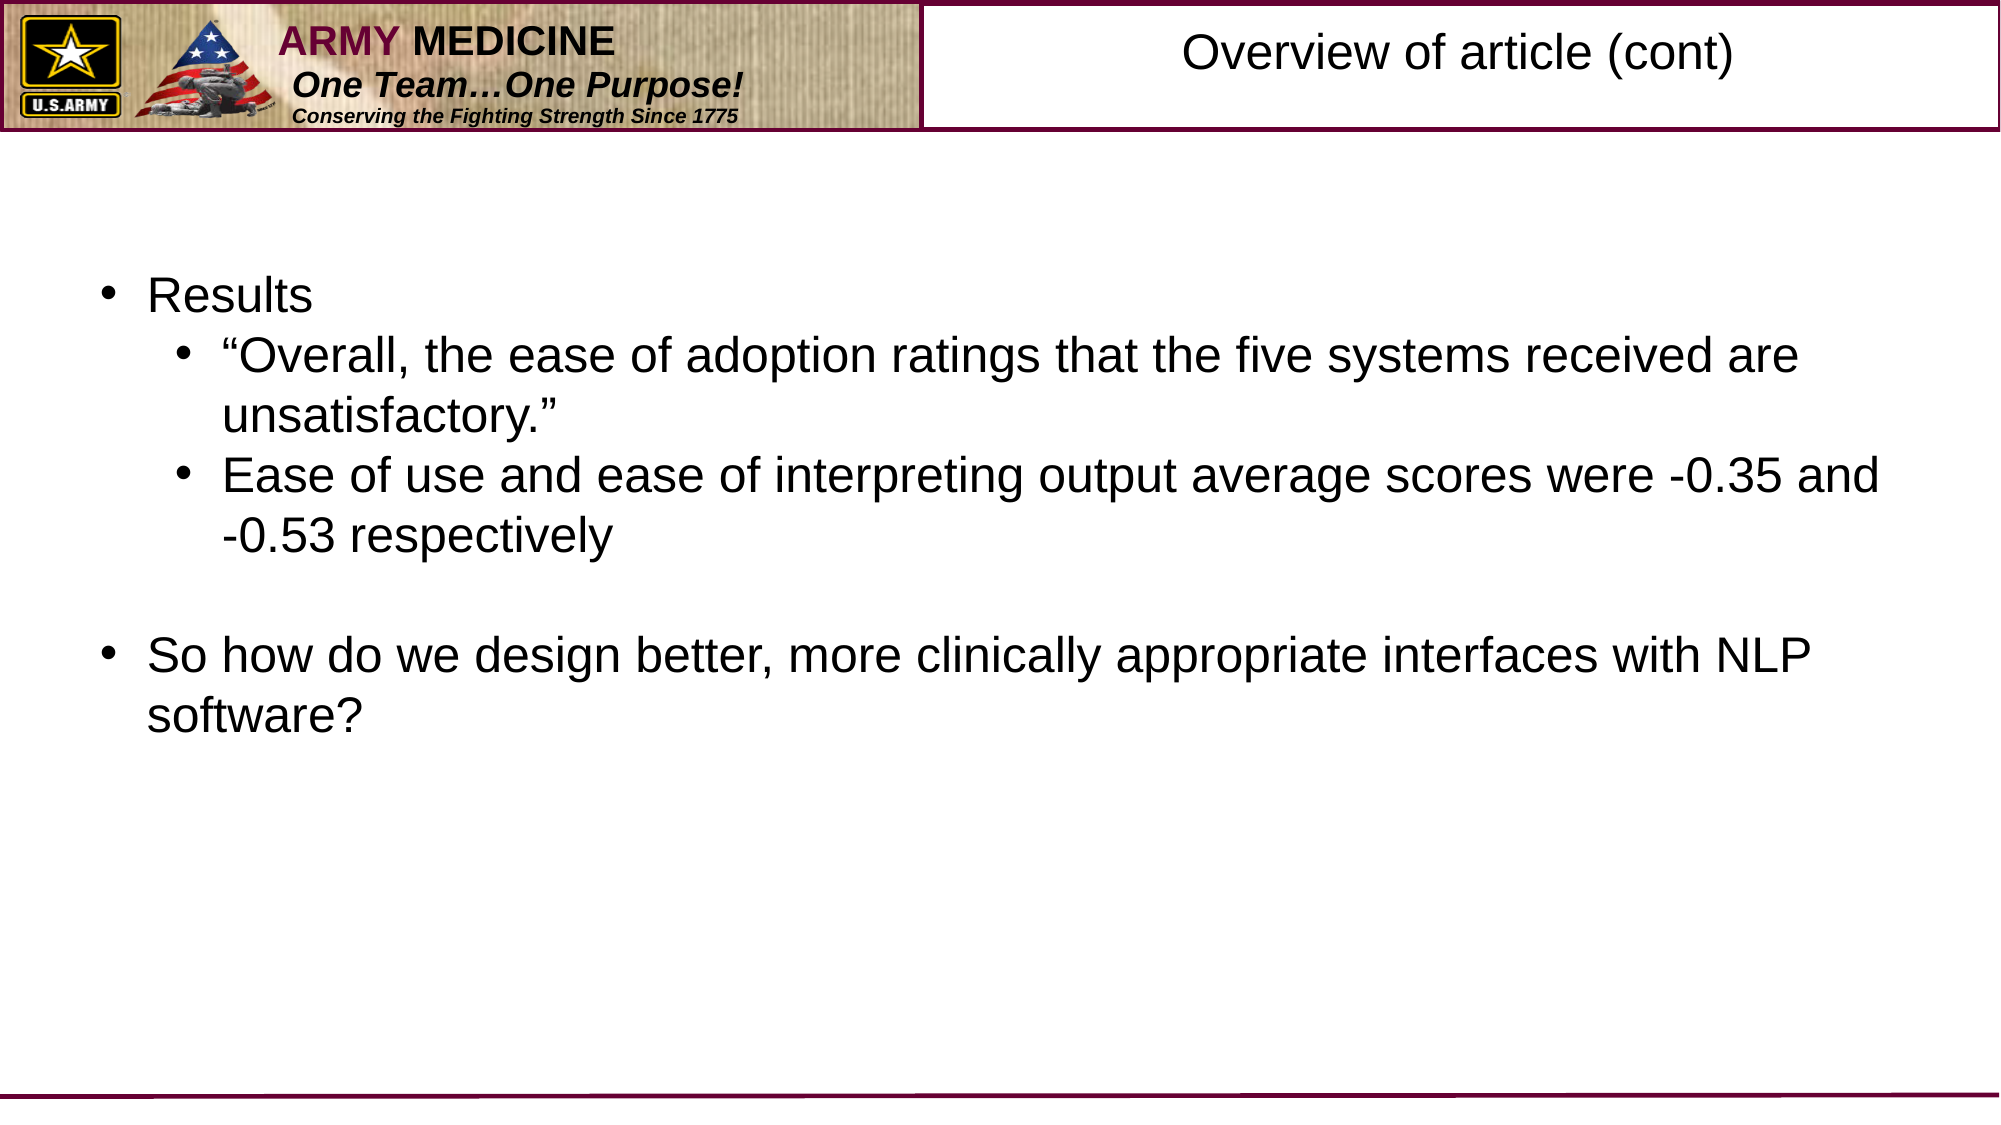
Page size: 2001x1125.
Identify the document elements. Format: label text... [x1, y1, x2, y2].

picture [4, 4, 919, 128]
title Overview of article (cont) [916, 12, 2000, 125]
list Results “Overall, the ease of adoption ratings that the five systems received are unsatisfactory.” Ease of use and ease of interpreting output average scores were -0.35 and -0.53 respectively So how do we design better, more clinically appropriate interfaces with NLP software? [99, 262, 1900, 808]
